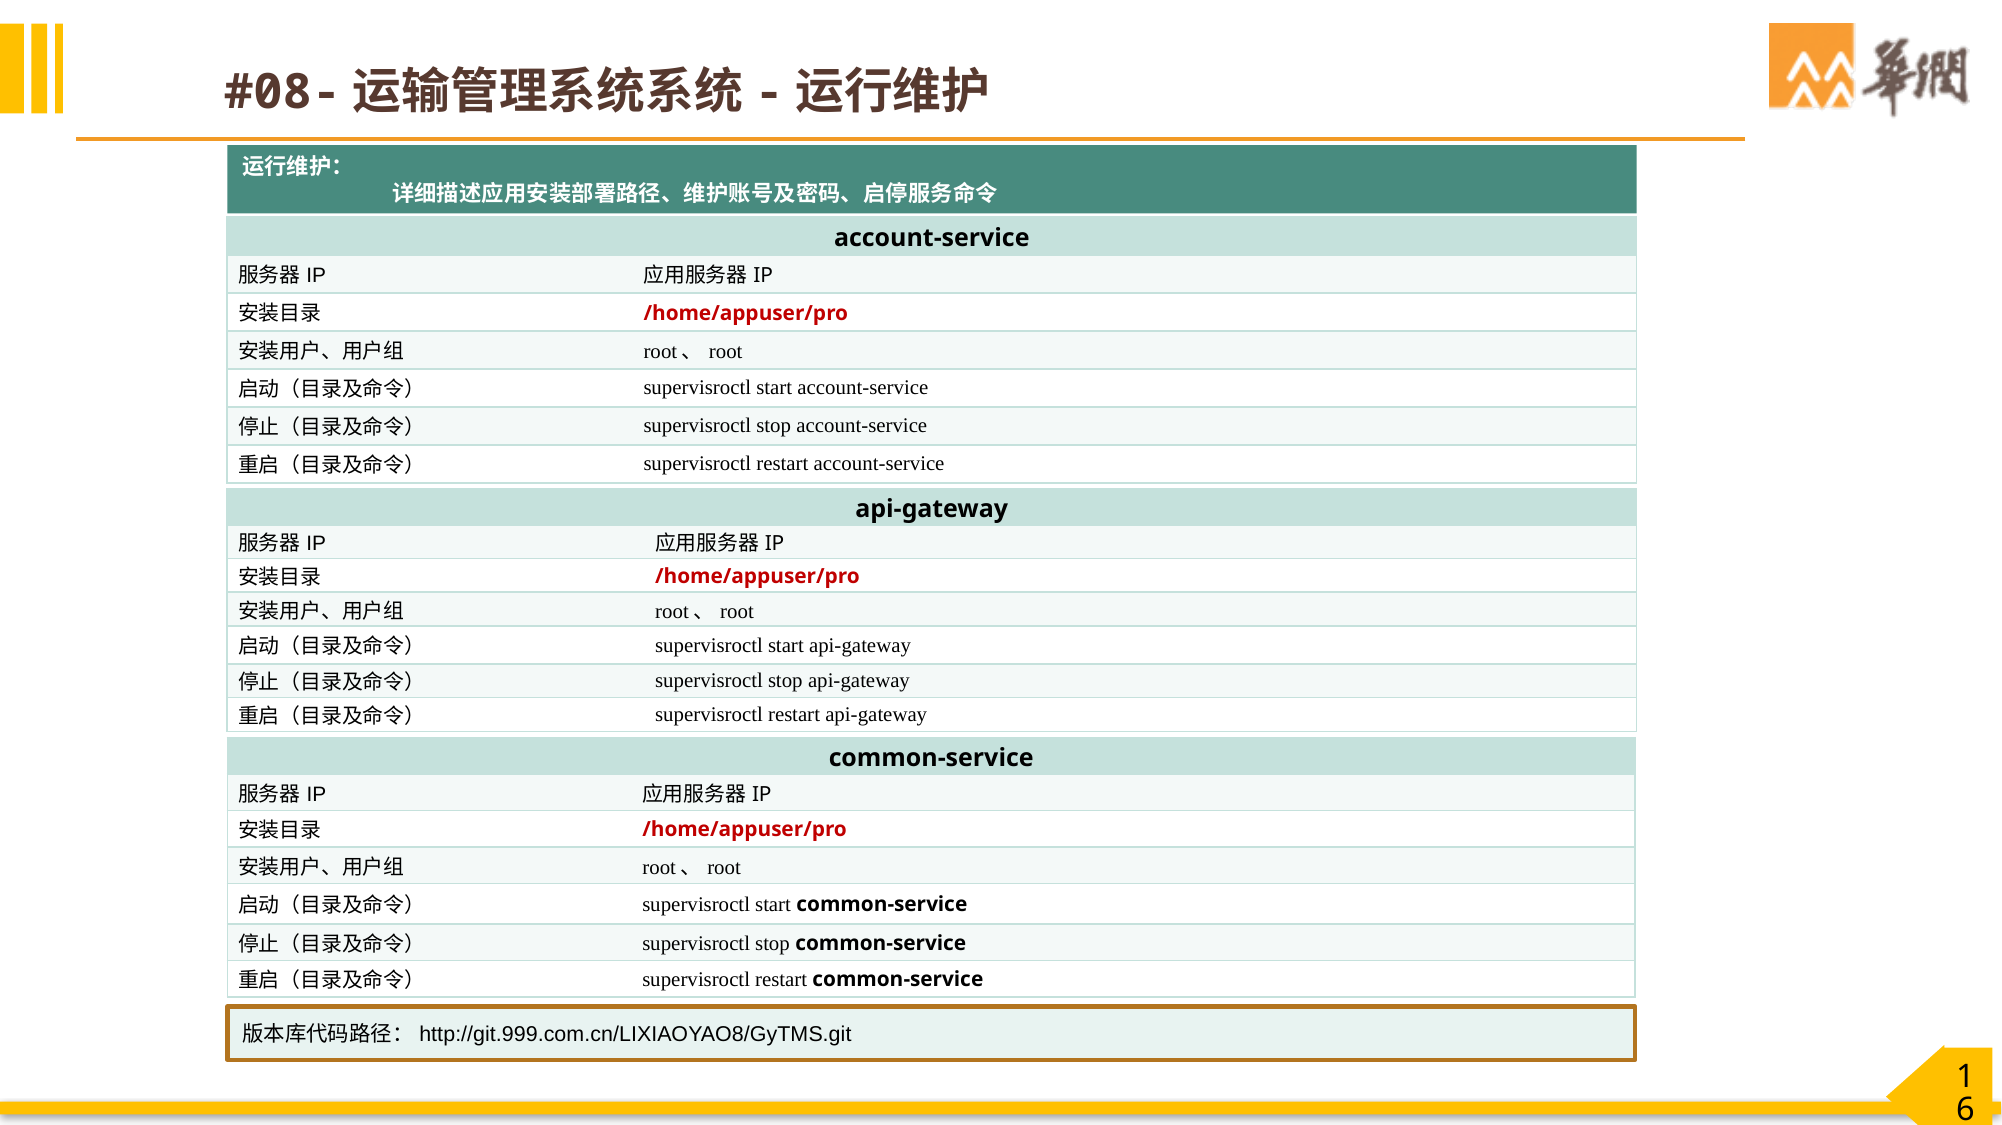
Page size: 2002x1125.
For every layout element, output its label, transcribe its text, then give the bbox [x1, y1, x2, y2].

table_cell 服务器IP [228, 256, 633, 292]
table_cell 安装用户、用户组 [228, 332, 633, 368]
table_cell 应用服务器IP [631, 775, 1634, 810]
table_cell 服务器IP [228, 775, 631, 810]
table_cell 重启（目录及命令） [228, 961, 631, 996]
table_cell /home/appuser/pro [631, 811, 1634, 846]
table_header api-gateway [228, 490, 1636, 524]
table_cell 安装用户、用户组 [228, 593, 644, 625]
table_header account-service [228, 218, 1636, 254]
table_cell supervisroctl start account-service [633, 370, 1636, 406]
table_cell 重启（目录及命令） [228, 698, 644, 731]
table_cell 安装目录 [228, 811, 631, 846]
table_cell supervisroctl restart api-gateway [644, 698, 1636, 731]
table_cell supervisroctl stop account-service [633, 408, 1636, 444]
table_cell supervisroctl stop api-gateway [644, 665, 1636, 697]
table_cell 安装目录 [228, 294, 633, 330]
table_cell 应用服务器IP [644, 526, 1636, 558]
table_cell 停止（目录及命令） [228, 925, 631, 960]
table_cell 安装目录 [228, 559, 644, 591]
table_header common-service [228, 739, 1634, 773]
table_cell 启动（目录及命令） [228, 884, 631, 923]
table_cell root、root [633, 332, 1636, 368]
table_cell supervisroctl start common-service [631, 884, 1634, 923]
table_cell 停止（目录及命令） [228, 408, 633, 444]
table_cell 服务器IP [228, 526, 644, 558]
table_cell root、root [631, 848, 1634, 883]
table_cell 启动（目录及命令） [228, 627, 644, 663]
table_cell supervisroctl restart account-service [633, 446, 1636, 482]
picture [1769, 23, 1970, 142]
table_cell 停止（目录及命令） [228, 665, 644, 697]
title #08-运输管理系统系统-运行维护 [208, 43, 1890, 135]
table_cell 重启（目录及命令） [228, 446, 633, 482]
table_cell /home/appuser/pro [644, 559, 1636, 591]
table_cell /home/appuser/pro [633, 294, 1636, 330]
table_cell supervisroctl stop common-service [631, 925, 1634, 960]
text_box 版本库代码路径：http://git.999.com.cn/LIXIAOYAO8/GyTMS.git [225, 1004, 1637, 1062]
table_cell supervisroctl restart common-service [631, 961, 1634, 996]
table_cell root、root [644, 593, 1636, 625]
table_cell supervisroctl start api-gateway [644, 627, 1636, 663]
table_cell 启动（目录及命令） [228, 370, 633, 406]
text_box 运行维护： 详细描述应用安装部署路径、维护账号及密码、启停服务命令 [227, 145, 1637, 214]
table_cell 应用服务器IP [633, 256, 1636, 292]
table_cell 安装用户、用户组 [228, 848, 631, 883]
